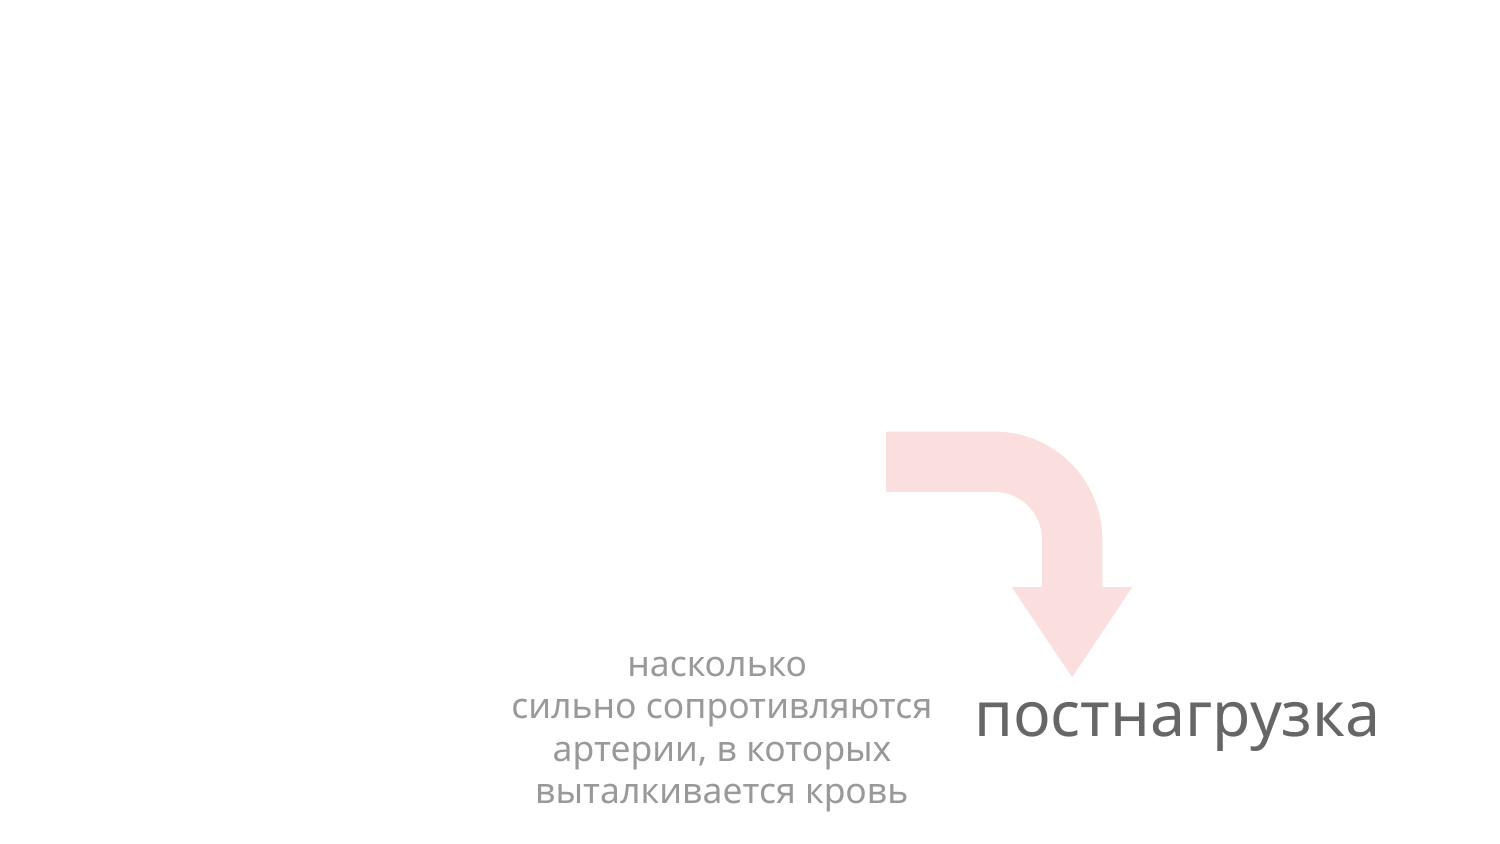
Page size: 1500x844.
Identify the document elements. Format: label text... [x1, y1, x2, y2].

title постнагрузка [949, 549, 1406, 765]
text_box [885, 430, 1104, 549]
title насколько сильно сопротивляются артерии, в которых выталкивается кровь [494, 611, 950, 826]
